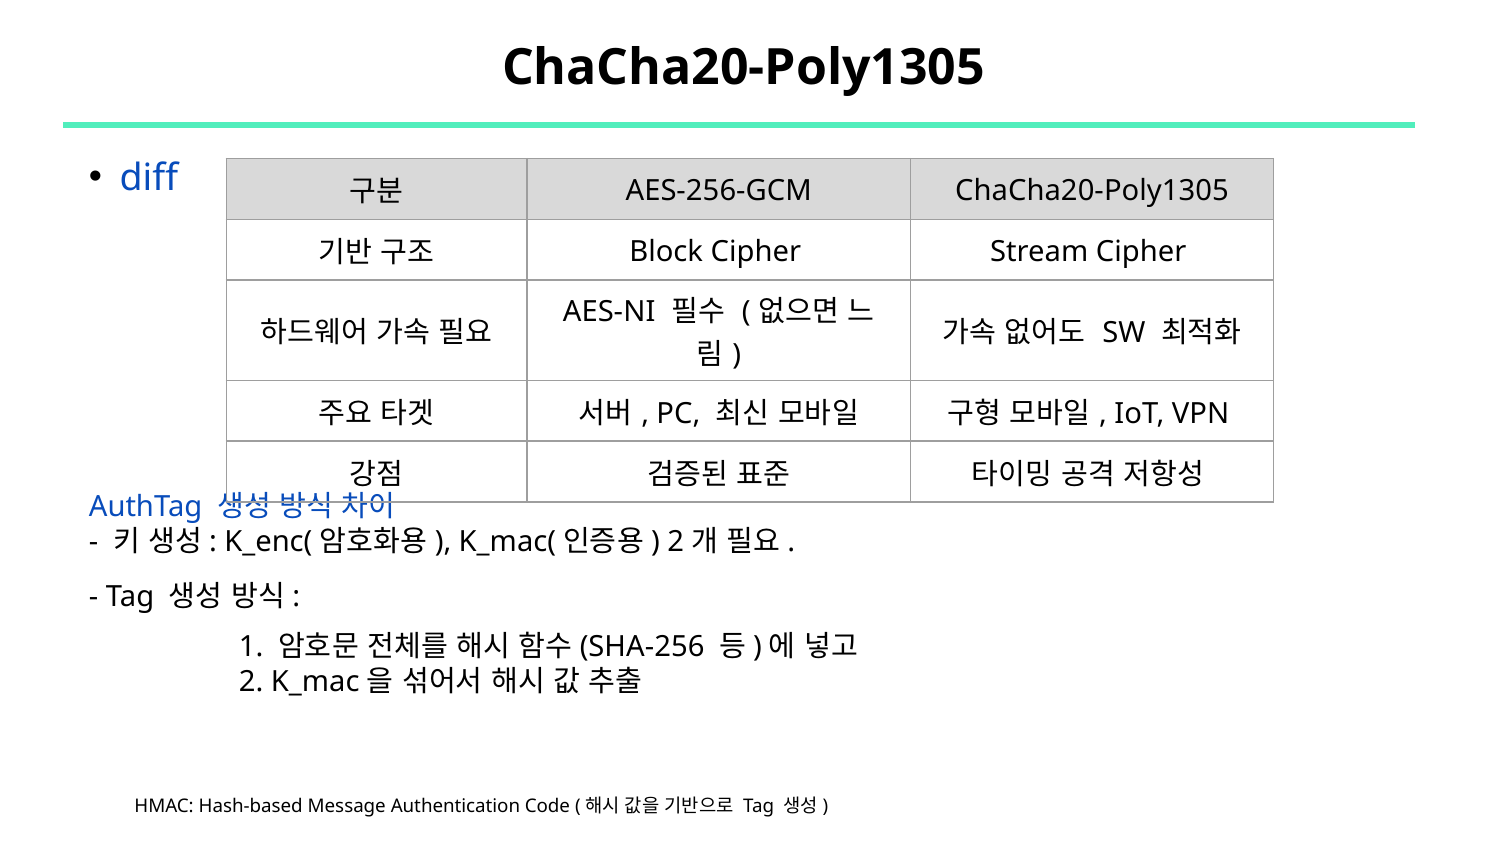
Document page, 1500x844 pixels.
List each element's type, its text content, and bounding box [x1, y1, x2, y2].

table_cell 가속 없어도 SW 최적화 [911, 281, 1273, 380]
table_header ChaCha20-Poly1305 [911, 159, 1273, 219]
table_cell 하드웨어 가속 필요 [227, 281, 526, 380]
table_cell Block Cipher [528, 220, 910, 279]
table_cell 서버, PC, 최신 모바일 [528, 381, 910, 440]
table_cell 강점 [227, 442, 526, 501]
table_cell 구형 모바일, IoT, VPN [911, 381, 1273, 440]
table_cell 타이밍 공격 저항성 [911, 442, 1273, 501]
table_header AES-256-GCM [528, 159, 910, 219]
table_cell Stream Cipher [911, 220, 1273, 279]
title ChaCha20-Poly1305 [74, 19, 1426, 112]
text_box HMAC: Hash-based Message Authentication Code (해시 값을 기반으로 Tag 생성) [119, 786, 1117, 824]
table_cell 검증된 표준 [528, 442, 910, 501]
table_header 구분 [227, 159, 526, 219]
table_cell 주요 타겟 [227, 381, 526, 440]
table_cell 기반 구조 [227, 220, 526, 279]
table_cell AES-NI 필수 (없으면 느림) [528, 281, 910, 380]
